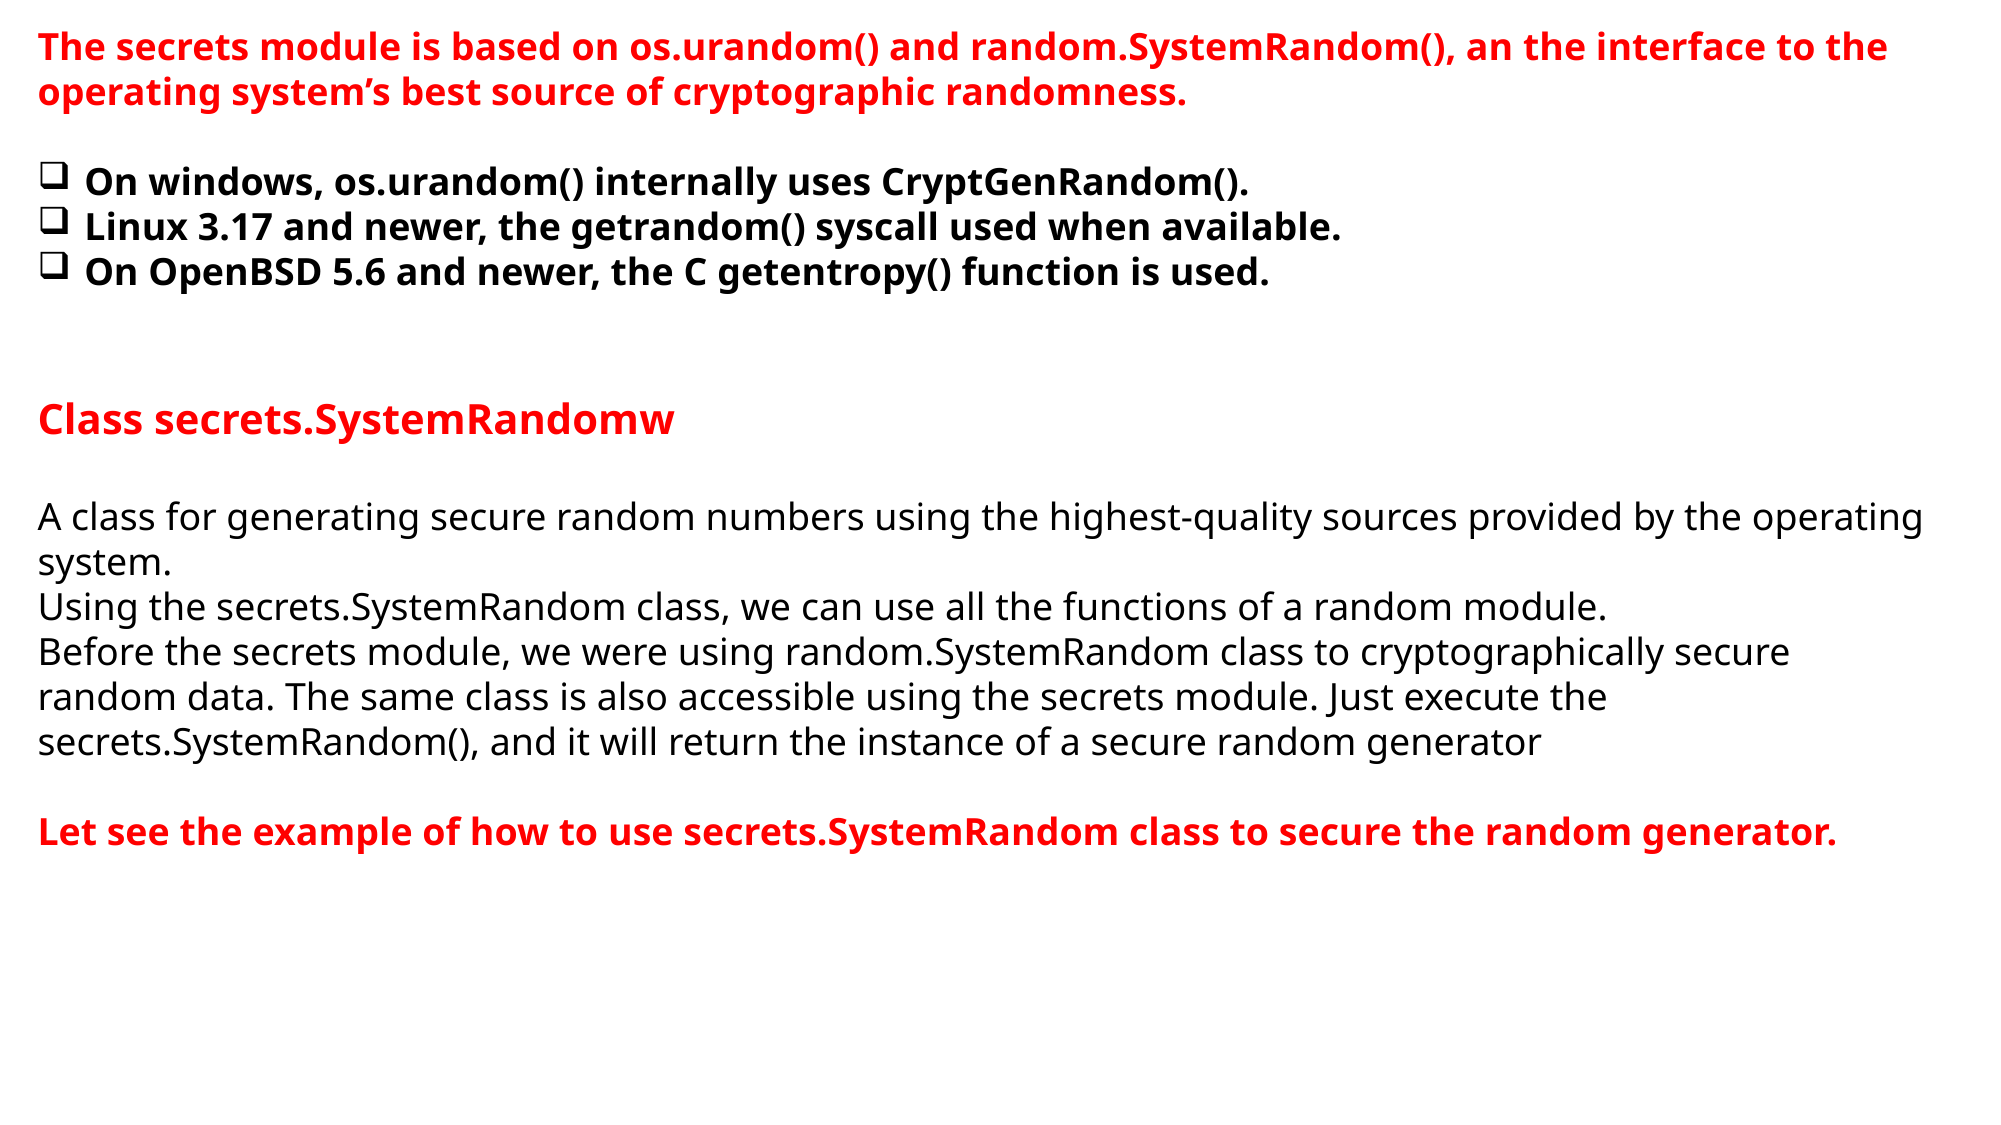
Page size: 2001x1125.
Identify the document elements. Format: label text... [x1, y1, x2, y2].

text_box Class secrets.SystemRandomw A class for generating secure random numbers using the highest-quality sources provided by the operating system. Using the secrets.SystemRandom class, we can use all the functions of a random module. Before the secrets module, we were using random.SystemRandom class to cryptographically secure random data. The same class is also accessible using the secrets module. Just execute the secrets.SystemRandom(), and it will return the instance of a secure random generator Let see the example of how to use secrets.SystemRandom class to secure the random generator. [22, 385, 1954, 905]
text_box The secrets module is based on os.urandom() and random.SystemRandom(), an the interface to the operating system’s best source of cryptographic randomness. On windows, os.urandom() internally uses CryptGenRandom(). Linux 3.17 and newer, the getrandom() syscall used when available. On OpenBSD 5.6 and newer, the C getentropy() function is used. [22, 15, 1977, 301]
